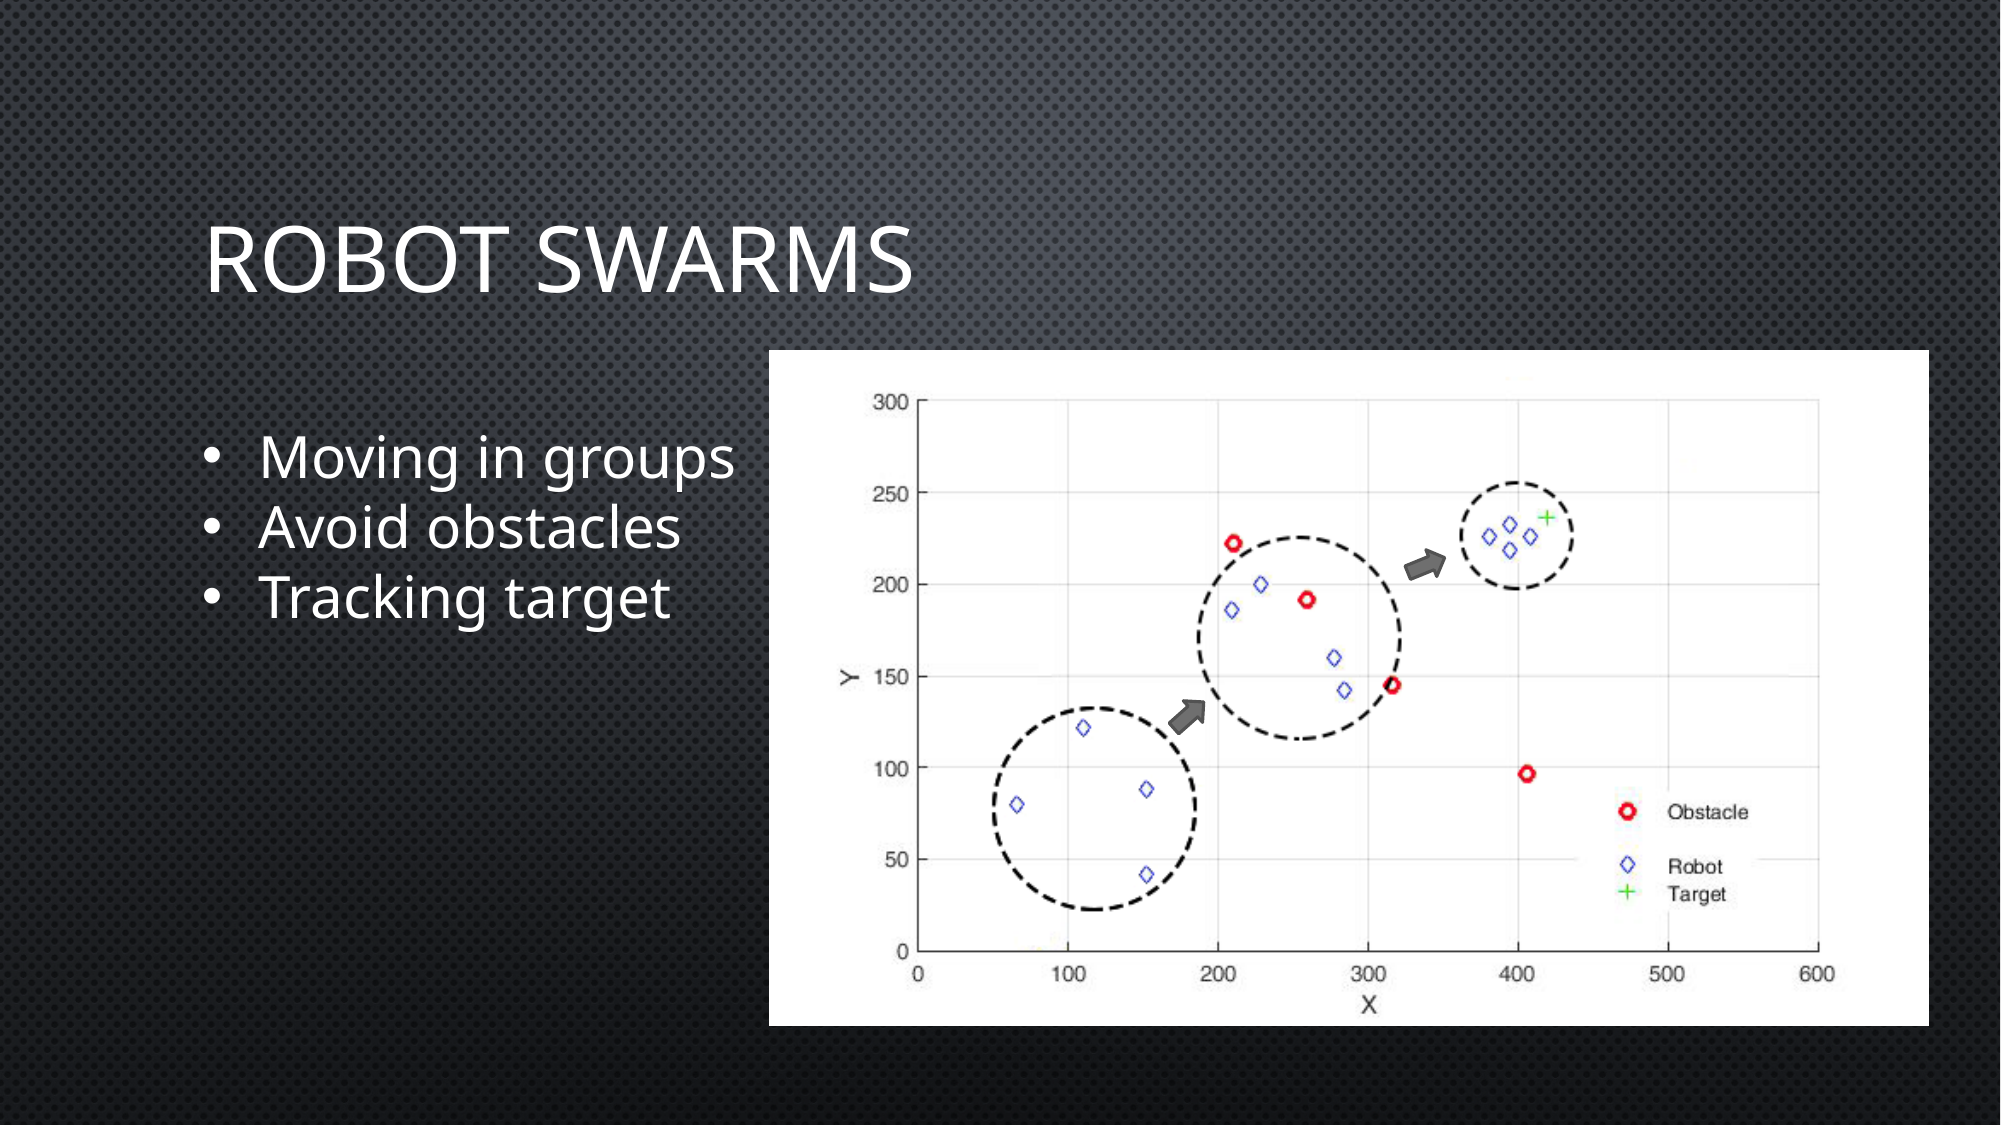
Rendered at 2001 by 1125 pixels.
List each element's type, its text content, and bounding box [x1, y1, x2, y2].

picture [768, 350, 1930, 1027]
title Robot Swarms [187, 99, 1813, 412]
text_box Moving in groups Avoid obstacles Tracking target [187, 412, 768, 638]
